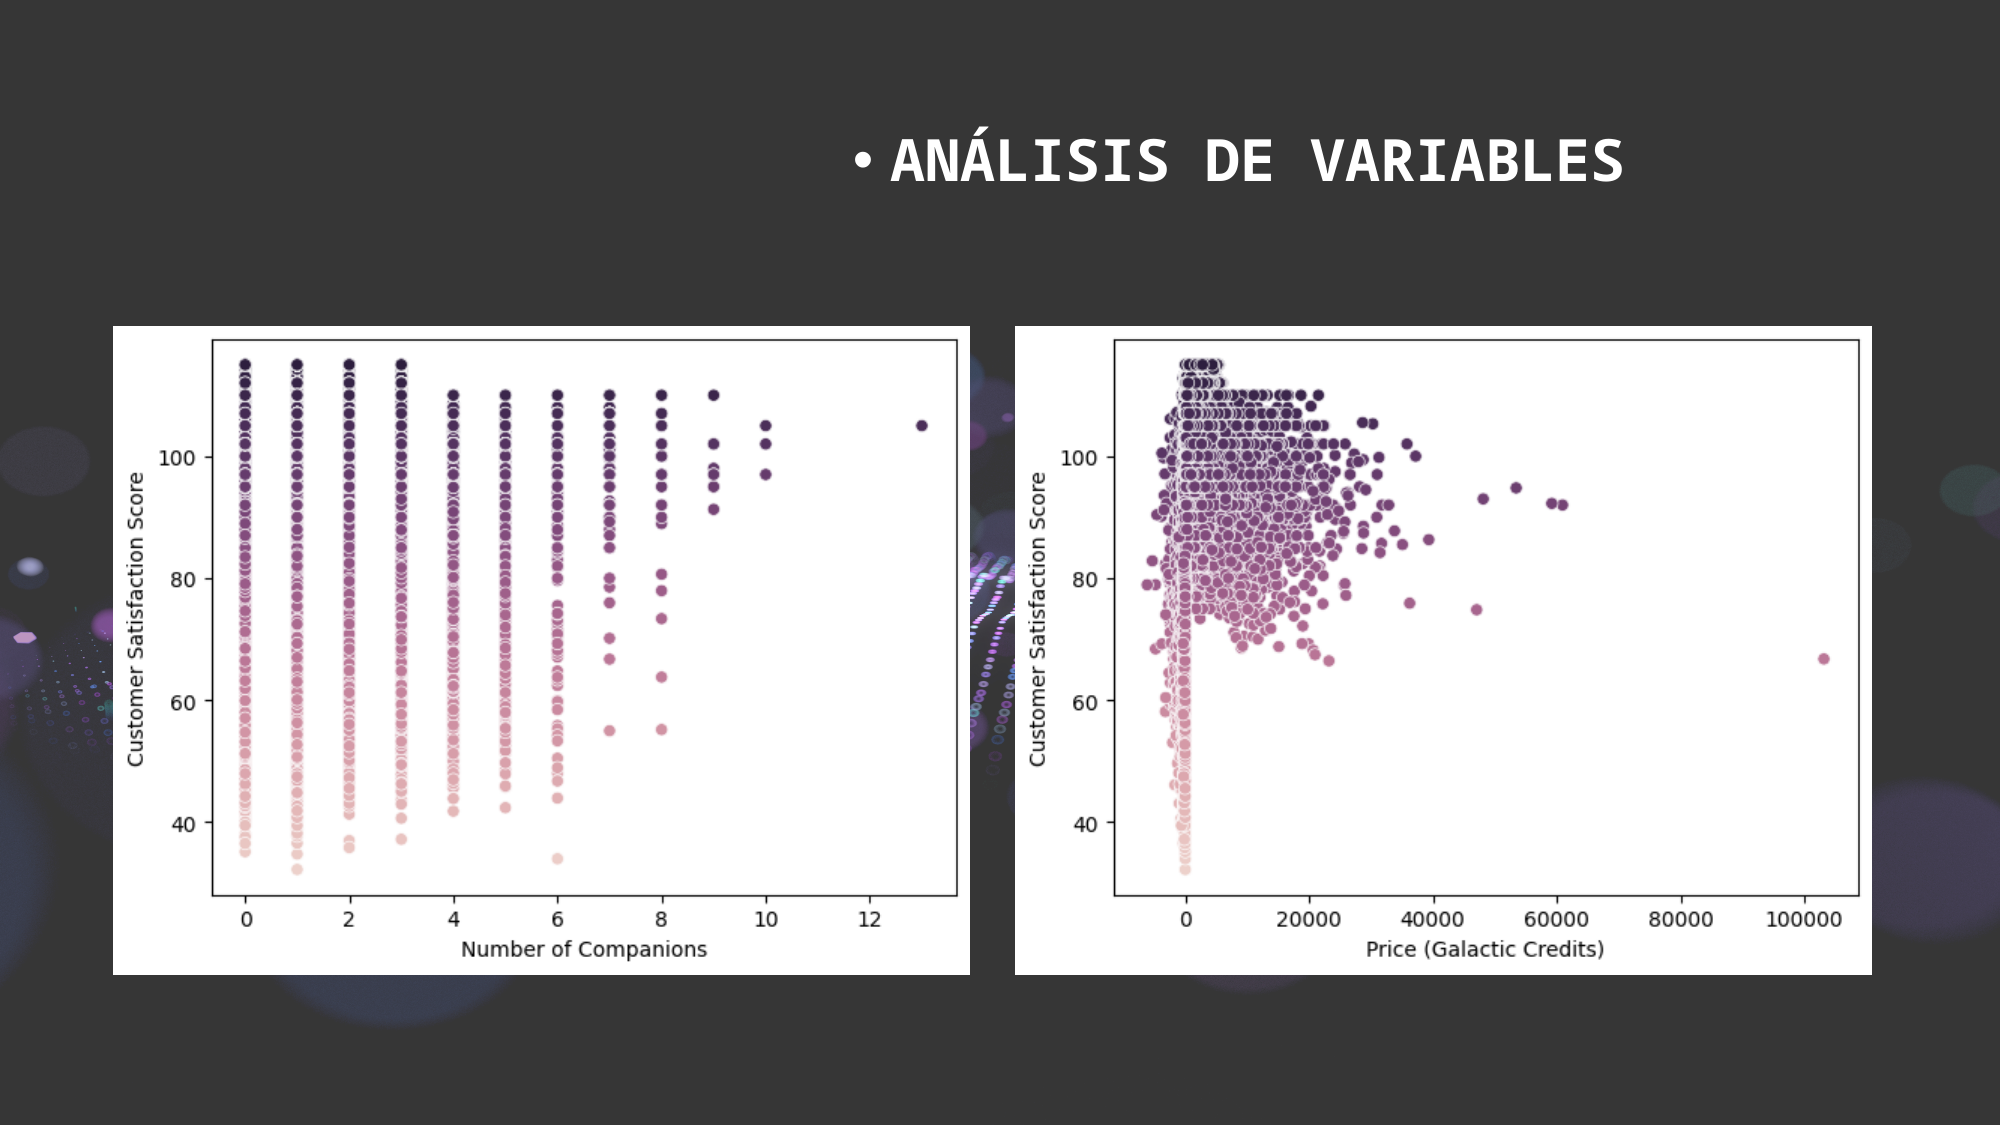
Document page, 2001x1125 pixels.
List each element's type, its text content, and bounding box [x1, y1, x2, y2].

picture [112, 325, 971, 975]
picture [1014, 325, 1872, 975]
subtitle ANÁLISIS DE VARIABLES [837, 123, 2000, 284]
